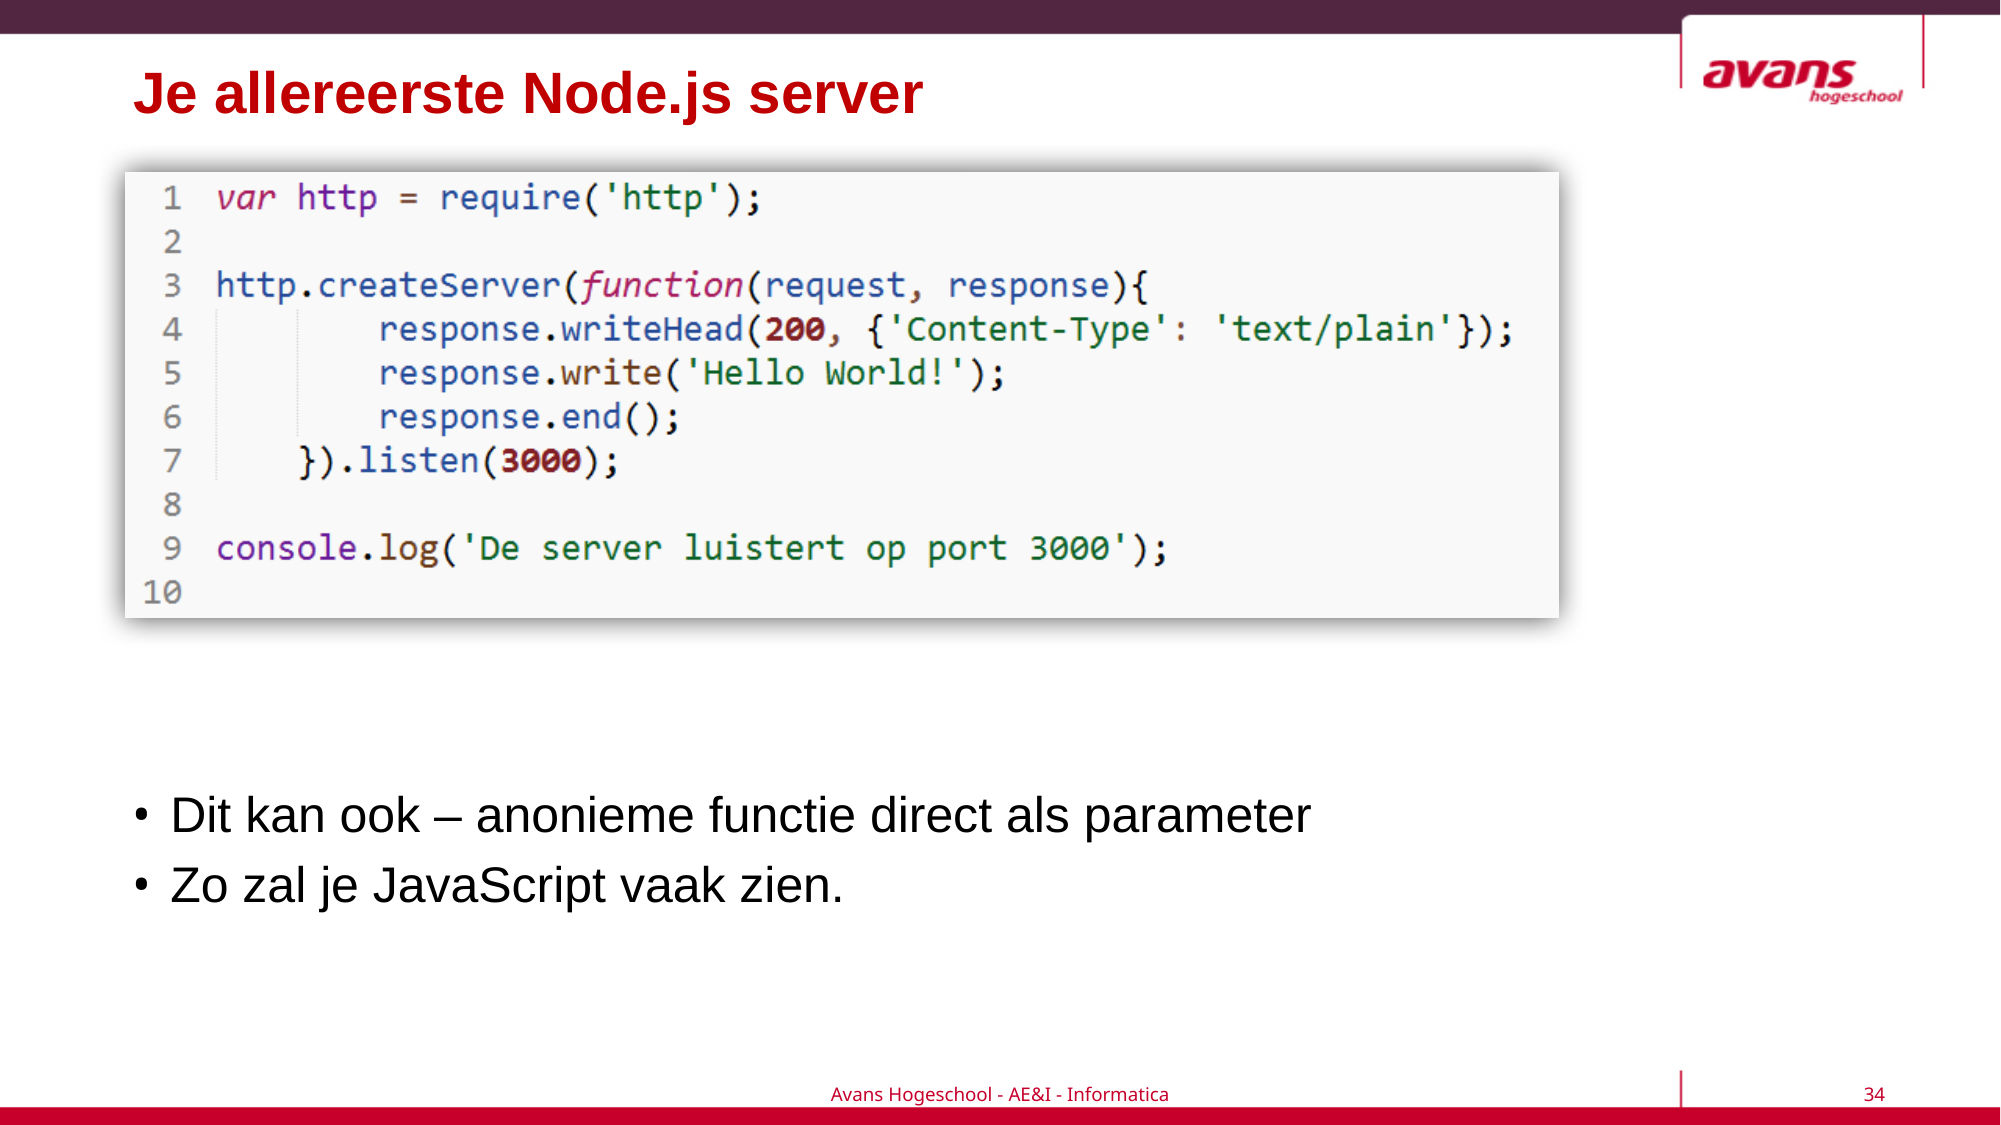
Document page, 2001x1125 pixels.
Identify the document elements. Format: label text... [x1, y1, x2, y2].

slide_number 34 [1433, 1074, 1900, 1111]
picture [0, 0, 2001, 1125]
title Je allereerste Node.js server [117, 46, 1654, 225]
list Dit kan ook – anonieme functie direct als parameter Zo zal je JavaScript vaak zien. [117, 774, 1355, 965]
footer Avans Hogeschool - AE&I - Informatica [683, 1074, 1317, 1111]
